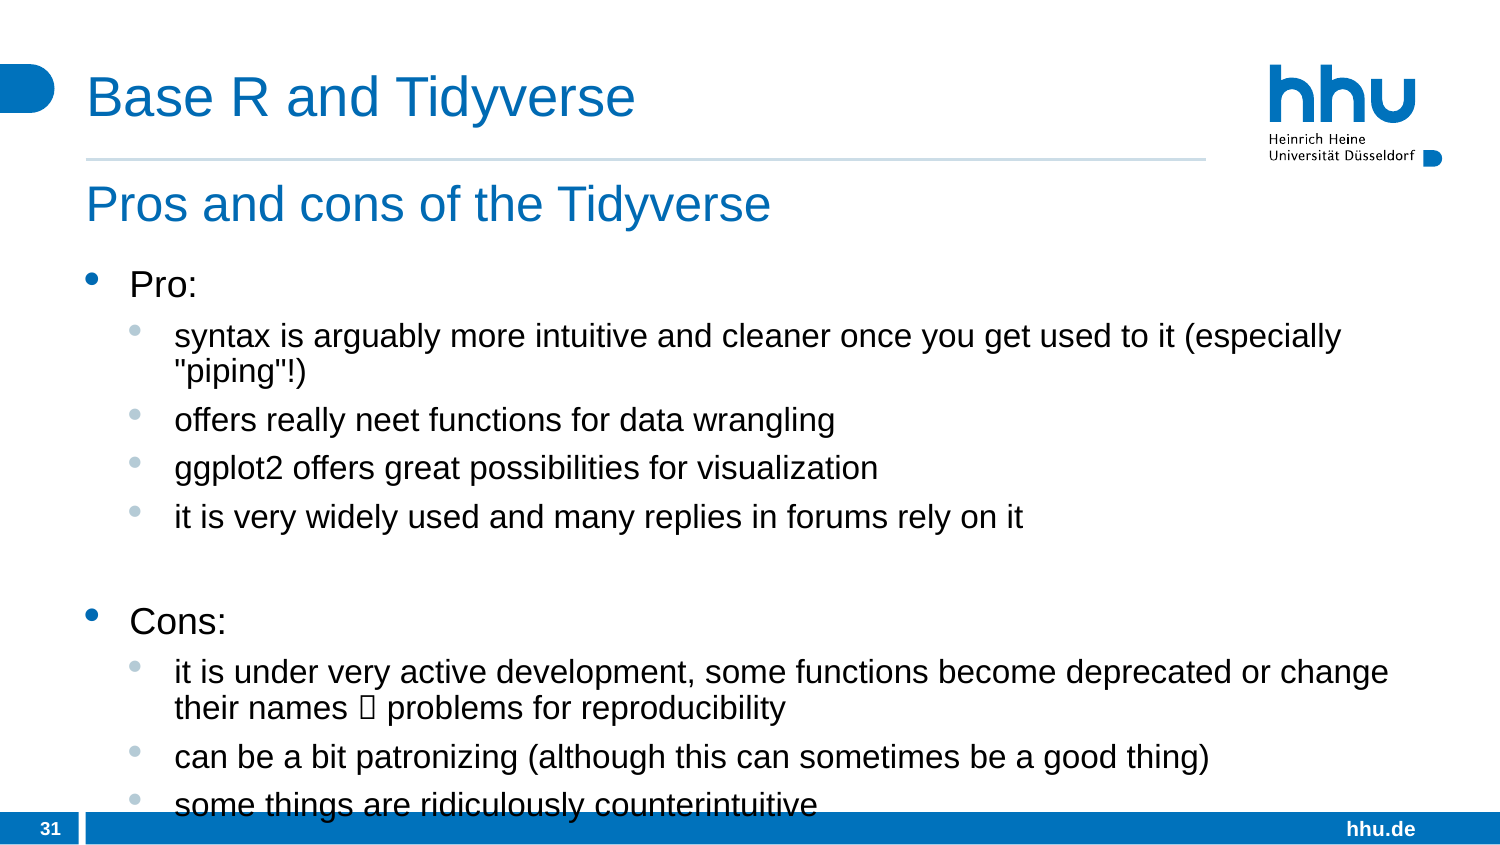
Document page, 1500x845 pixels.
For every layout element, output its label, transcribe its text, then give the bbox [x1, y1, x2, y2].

list Pro: syntax is arguably more intuitive and cleaner once you get used to it (especially "piping"!) offers really neet functions for data wrangling ggplot2 offers great possibilities for visualization it is very widely used and many replies in forums rely on it Cons: it is under very active development, some functions become deprecated or change their names  problems for reproducibility can be a bit patronizing (although this can sometimes be a good thing) some things are ridiculously counterintuitive [85, 253, 1415, 797]
slide_number 31 [5, 816, 62, 841]
footer [103, 816, 1273, 841]
title Base R and Tidyverse [86, 54, 1207, 129]
list Pros and cons of the Tidyverse [85, 178, 1415, 232]
